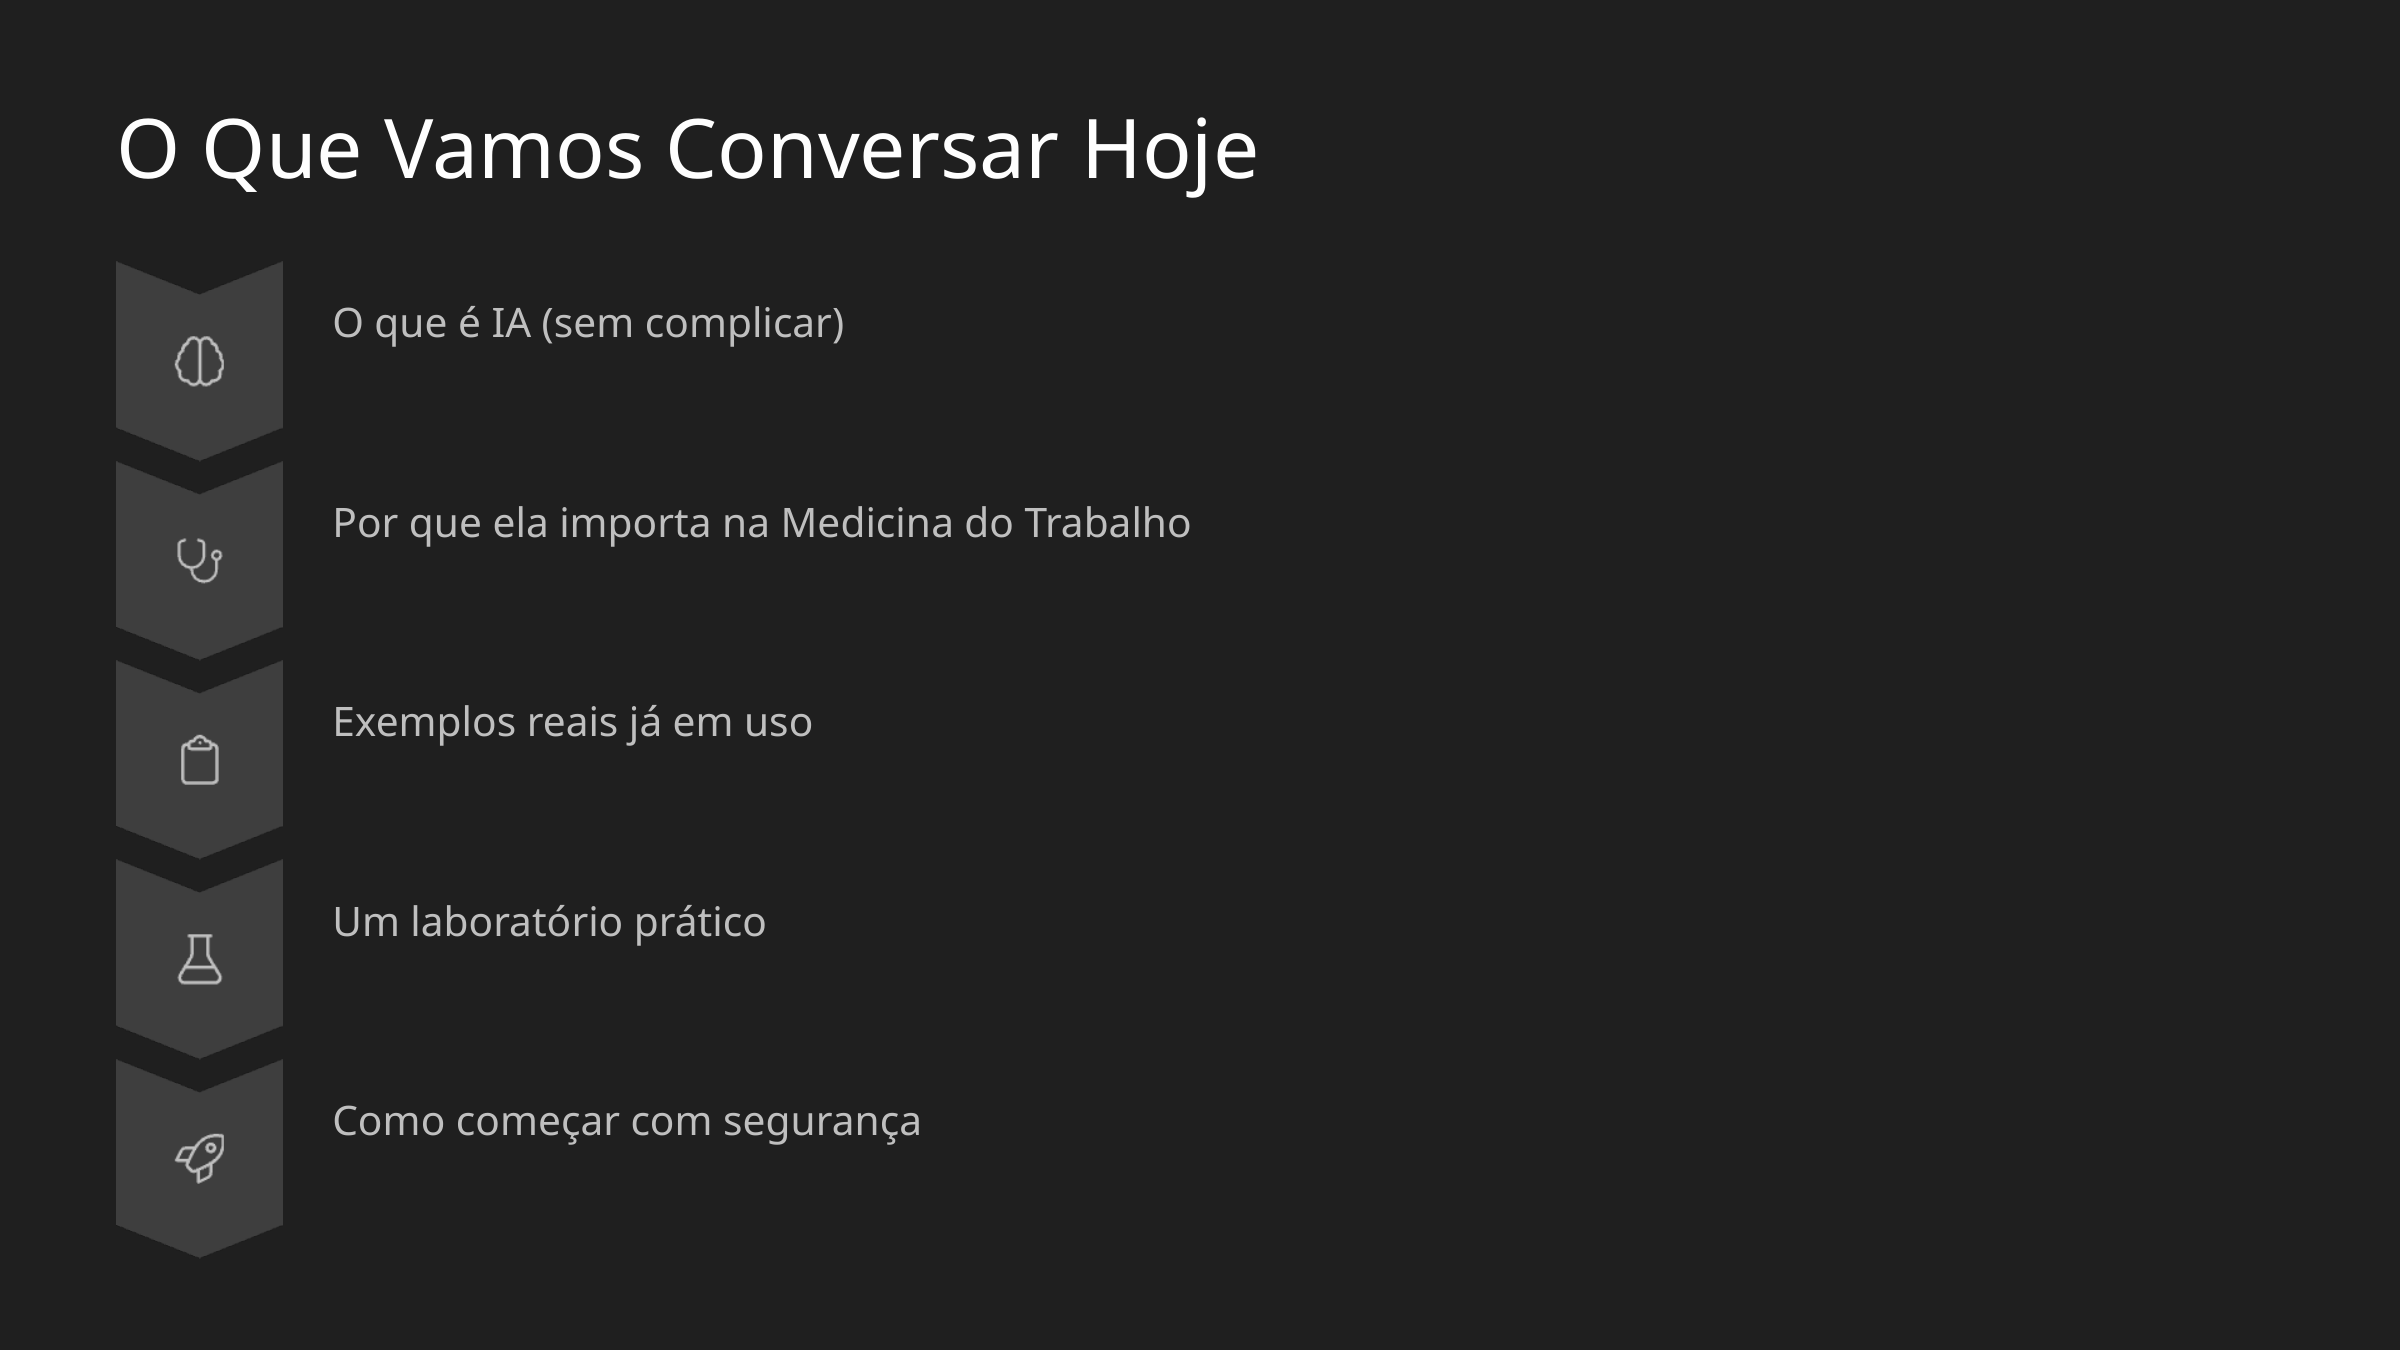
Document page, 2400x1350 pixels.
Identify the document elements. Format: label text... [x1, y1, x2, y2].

text_box Um laboratório prático [332, 893, 764, 946]
text_box Por que ela importa na Medicina do Trabalho [332, 494, 1185, 547]
text_box Exemplos reais já em uso [332, 693, 812, 746]
picture [116, 261, 283, 1259]
text_box Como começar com segurança [332, 1092, 934, 1145]
text_box O Que Vamos Conversar Hoje [116, 91, 1253, 196]
text_box O que é IA (sem complicar) [332, 294, 848, 347]
